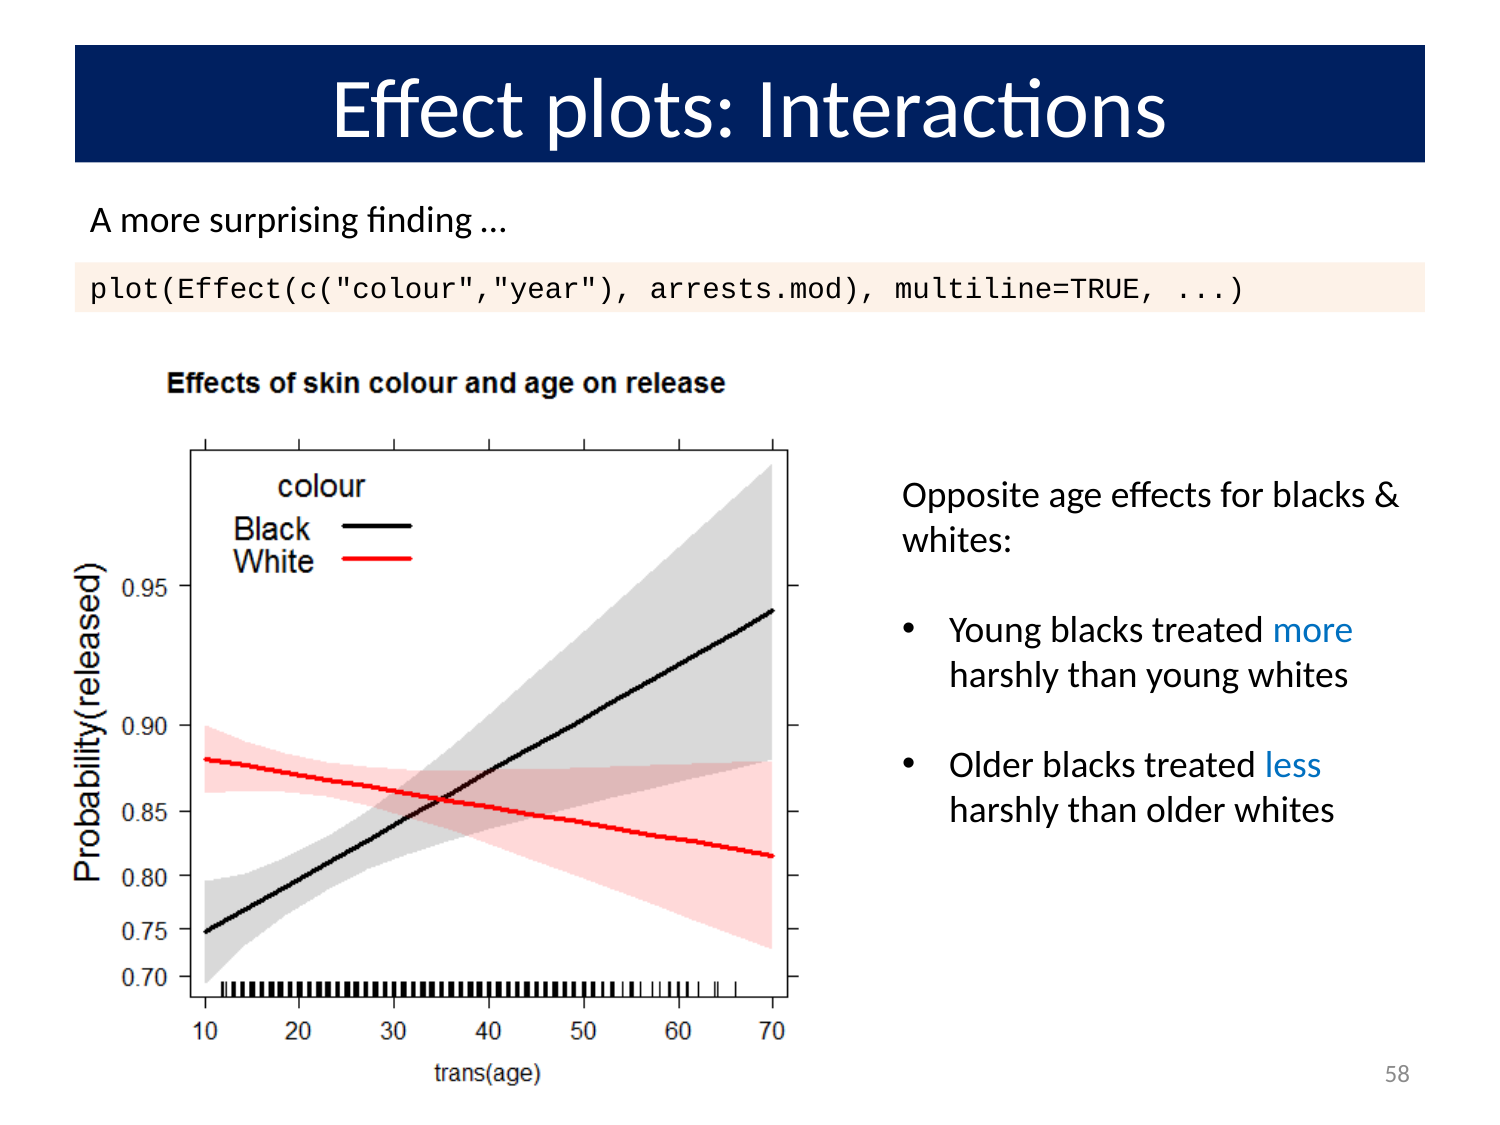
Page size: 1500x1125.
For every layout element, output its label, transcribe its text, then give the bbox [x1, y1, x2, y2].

slide_number 58 [1074, 1042, 1425, 1103]
text_box Opposite age effects for blacks & whites: Young blacks treated more harshly than young whites Older blacks treated less harshly than older whites [887, 462, 1425, 883]
text_box plot(Effect(c("colour","year"), arrests.mod), multiline=TRUE, ...) [74, 262, 1425, 313]
title Effect plots: Interactions [75, 45, 1425, 163]
text_box A more surprising finding … [75, 187, 1388, 248]
picture [49, 359, 845, 1117]
